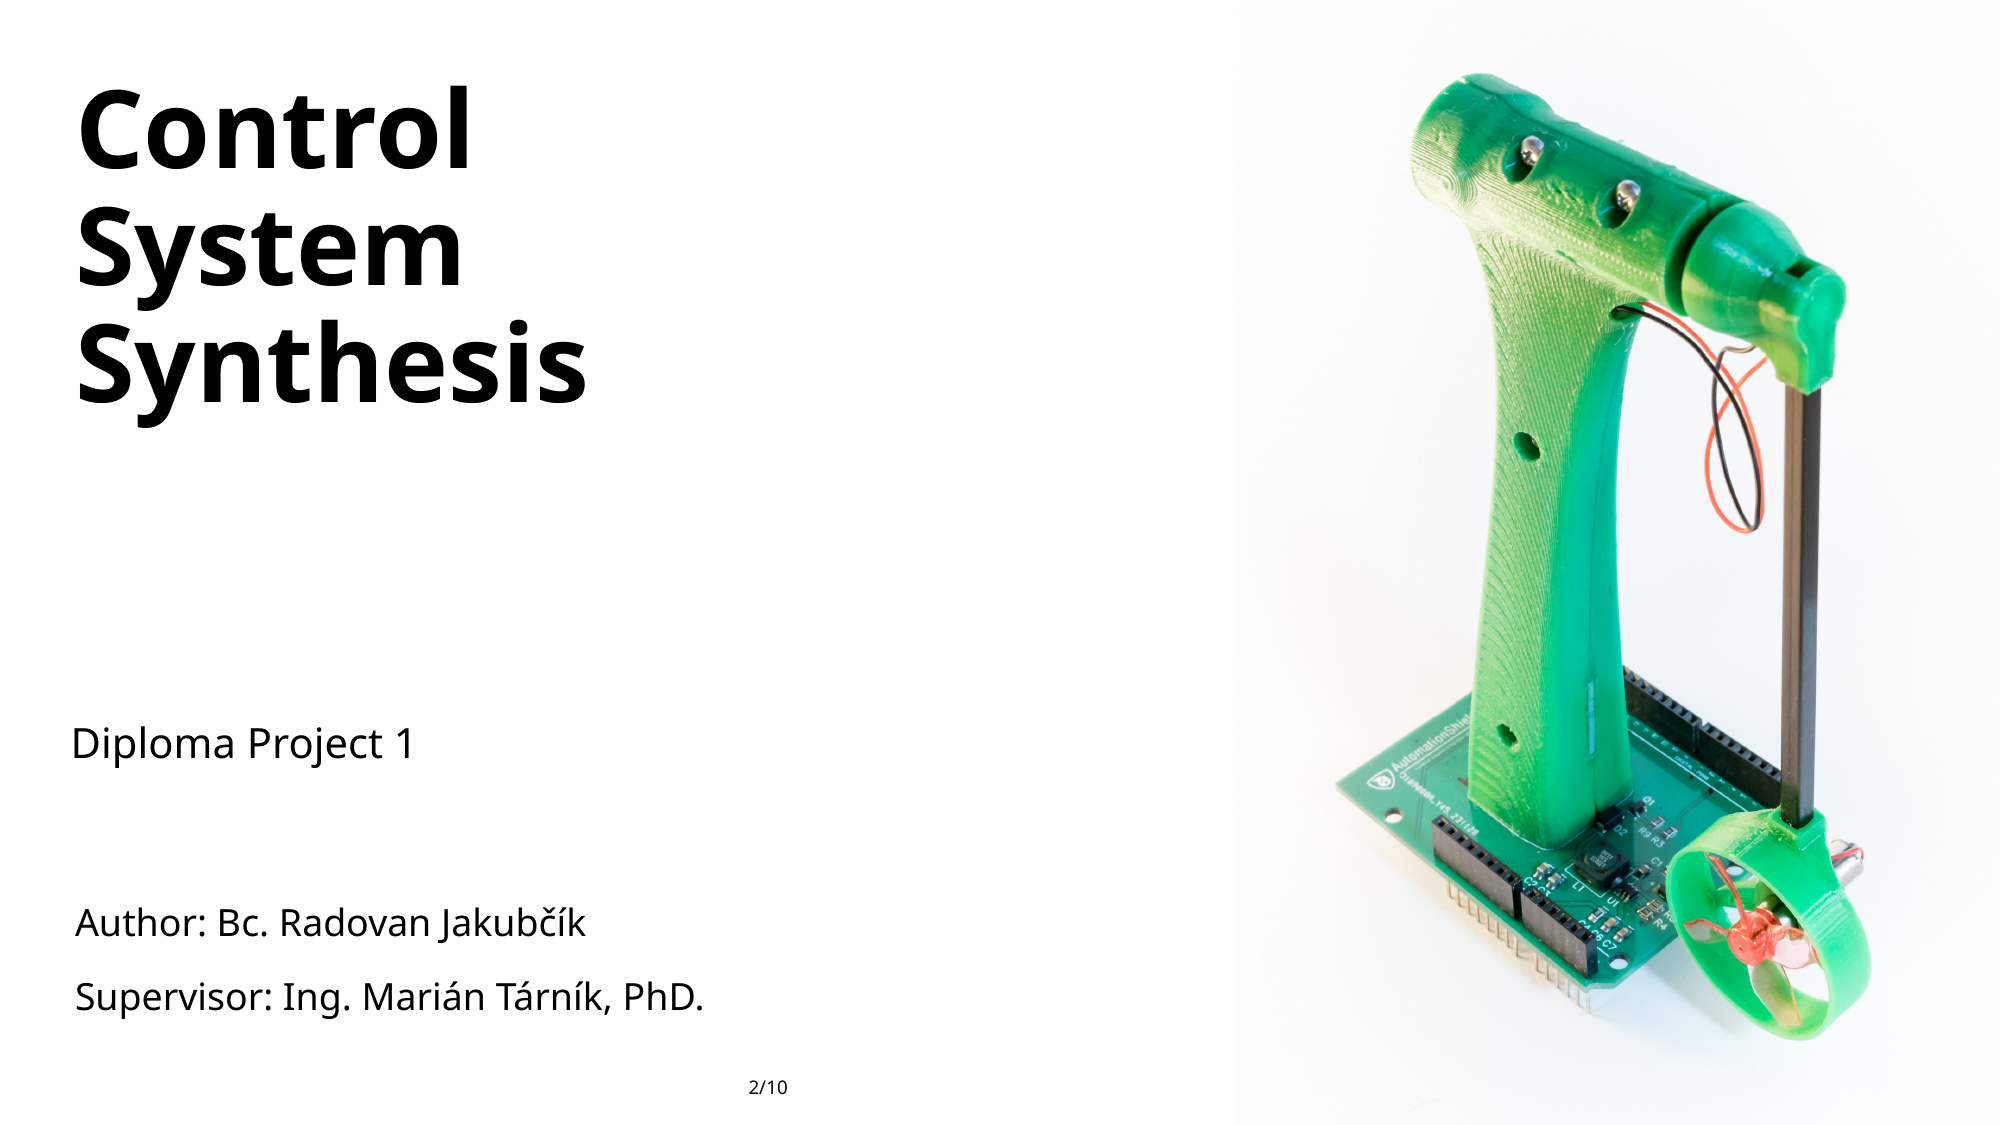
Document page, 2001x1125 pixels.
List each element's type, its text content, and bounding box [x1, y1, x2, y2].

subtitle Author: Bc. Radovan Jakubčík Supervisor: Ing. Marián Tárník, PhD. [60, 799, 750, 1026]
title Control System Synthesis [60, 67, 824, 681]
text_box Diploma Project 1 [55, 709, 433, 775]
footer 2/10 [342, 1058, 803, 1119]
picture [1236, 0, 2000, 1125]
